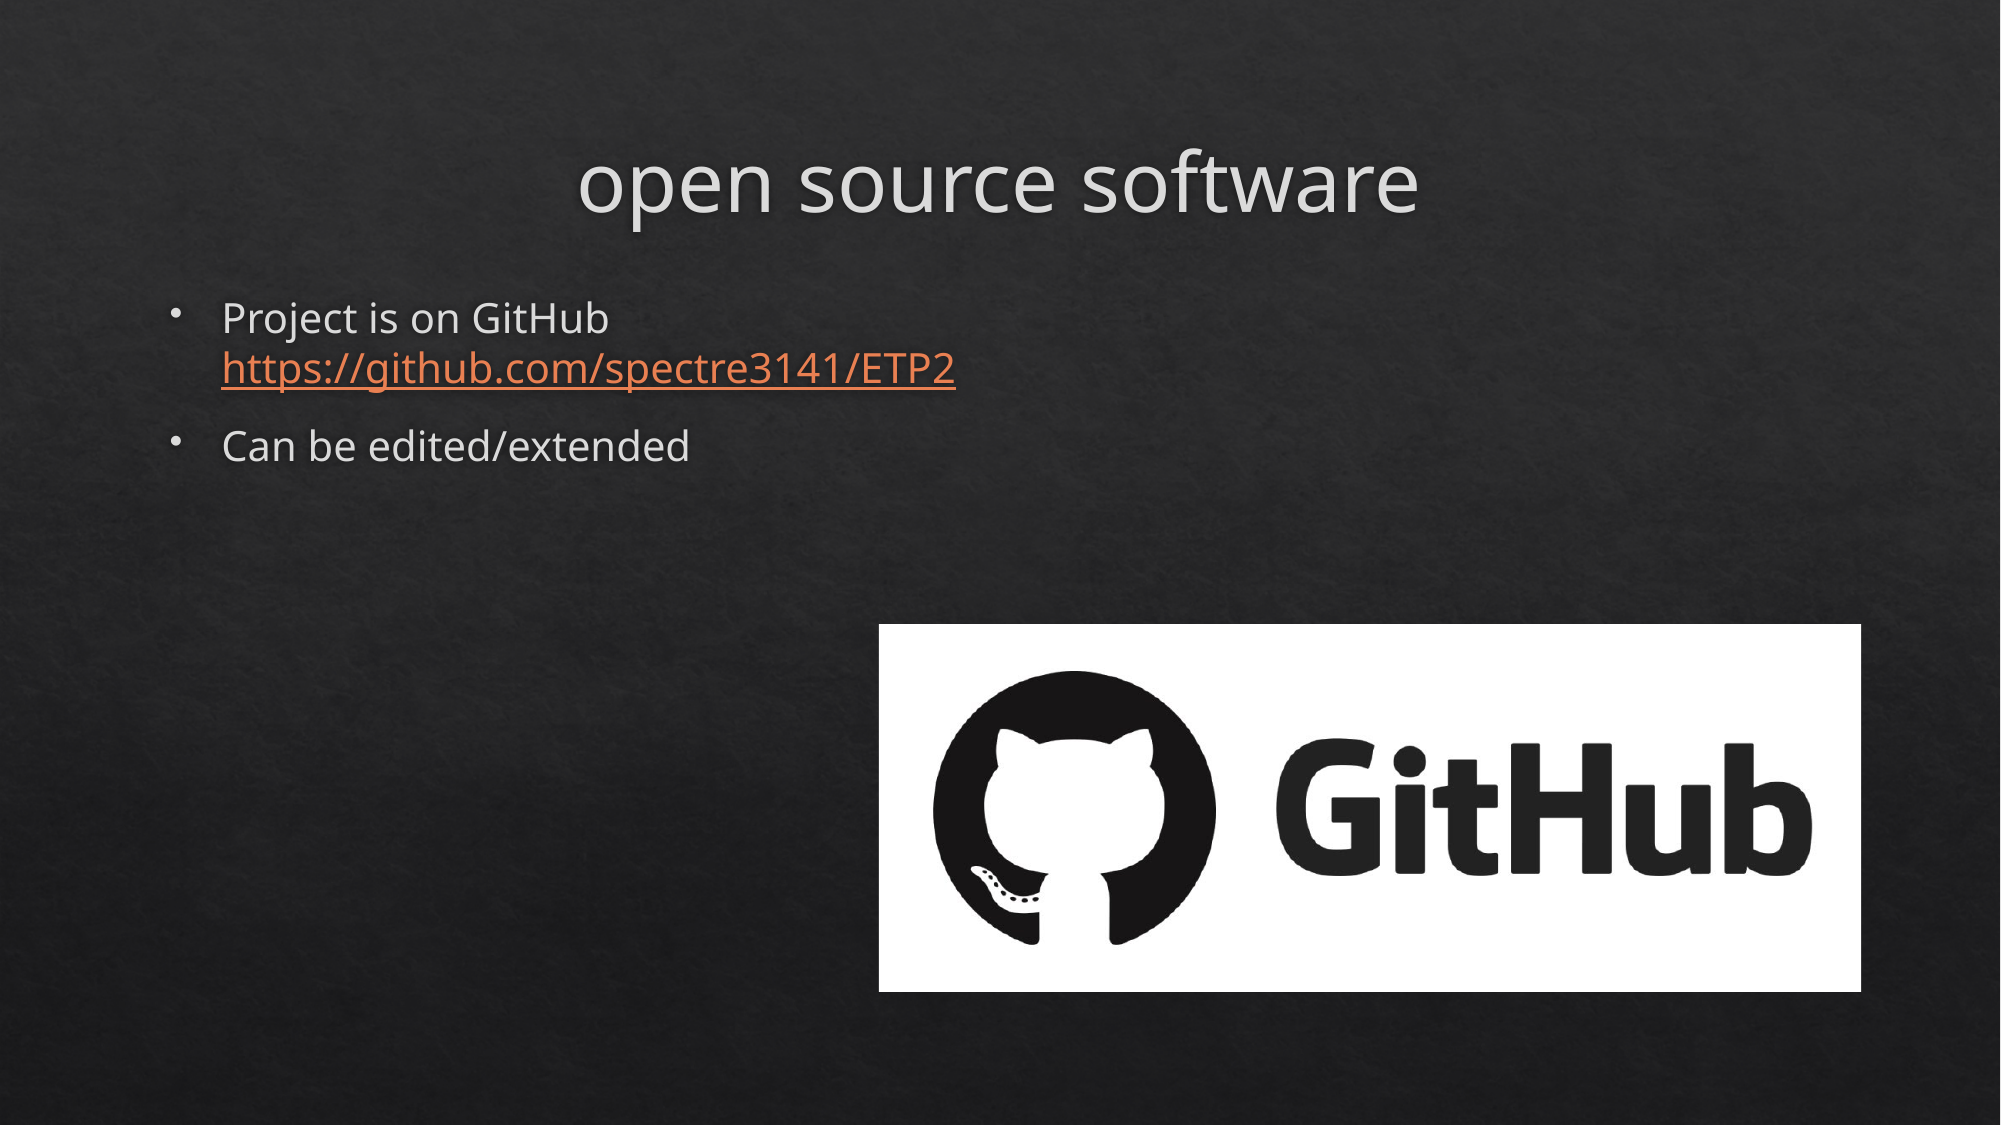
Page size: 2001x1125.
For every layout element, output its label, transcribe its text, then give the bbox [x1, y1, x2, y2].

list Project is on GitHub https://github.com/spectre3141/ETP2 Can be edited/extended [149, 284, 1849, 950]
title open source software [149, 99, 1849, 260]
picture [878, 624, 1862, 993]
